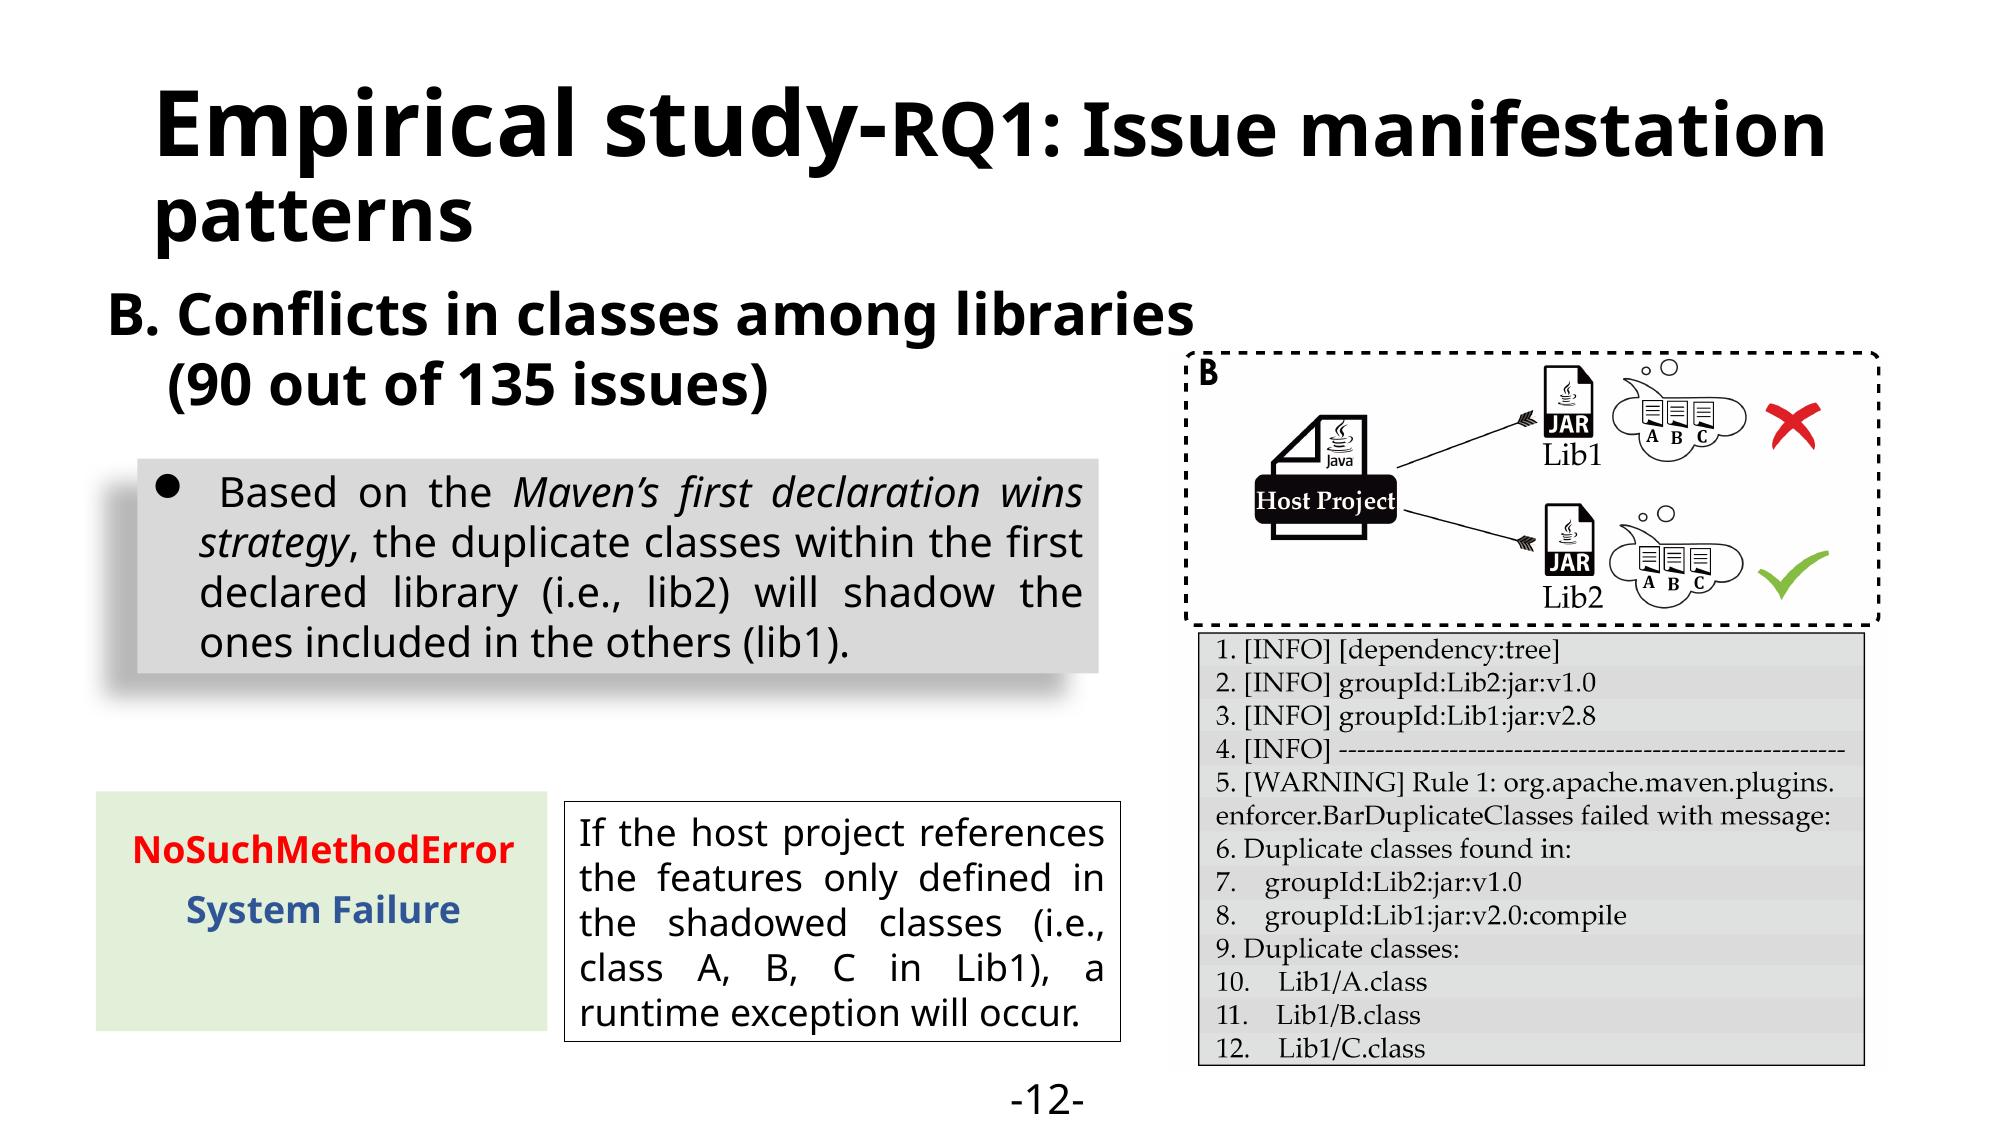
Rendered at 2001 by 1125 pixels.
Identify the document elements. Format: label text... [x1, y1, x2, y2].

text_box B. Conflicts in classes among libraries (90 out of 135 issues) [91, 269, 1211, 425]
text_box If the host project references the features only defined in the shadowed classes (i.e., class A, B, C in Lib1), a runtime exception will occur. [564, 801, 1121, 1042]
picture [1168, 351, 1890, 1074]
text_box [95, 791, 548, 1032]
text_box Based on the Maven’s first declaration wins strategy, the duplicate classes within the first declared library (i.e., lib2) will shadow the ones included in the others (lib1). [137, 458, 1099, 674]
text_box System Failure [171, 879, 476, 939]
text_box NoSuchMethodError [117, 818, 530, 879]
text_box -12- [822, 1065, 1273, 1125]
text_box Empirical study-RQ1: Issue manifestation patterns [137, 70, 1863, 288]
